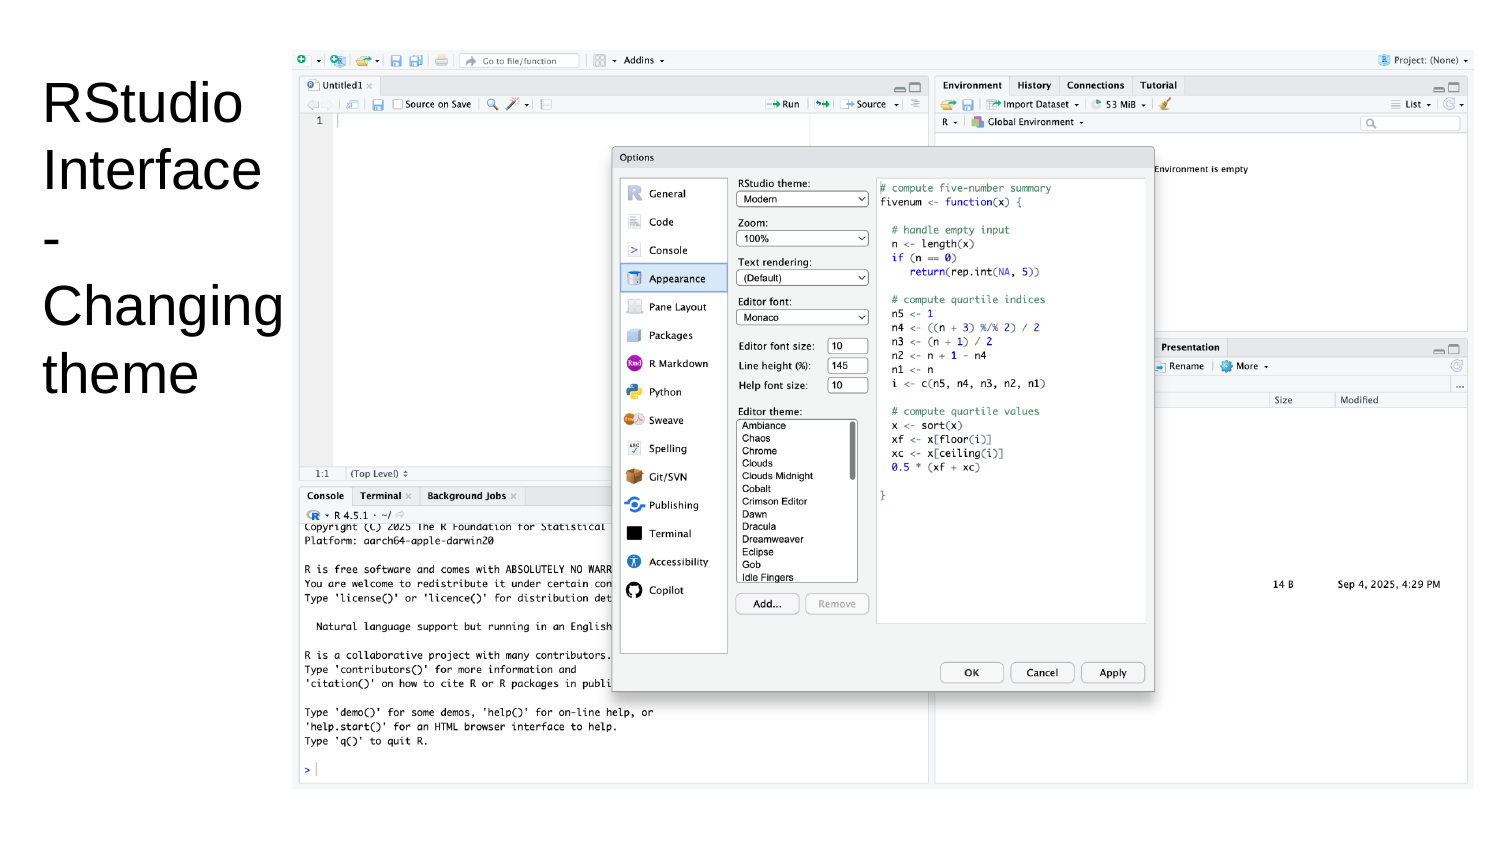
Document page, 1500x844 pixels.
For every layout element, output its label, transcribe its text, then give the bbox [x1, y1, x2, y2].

title RStudio Interface - Changing theme [27, 50, 291, 422]
picture [292, 50, 1474, 789]
